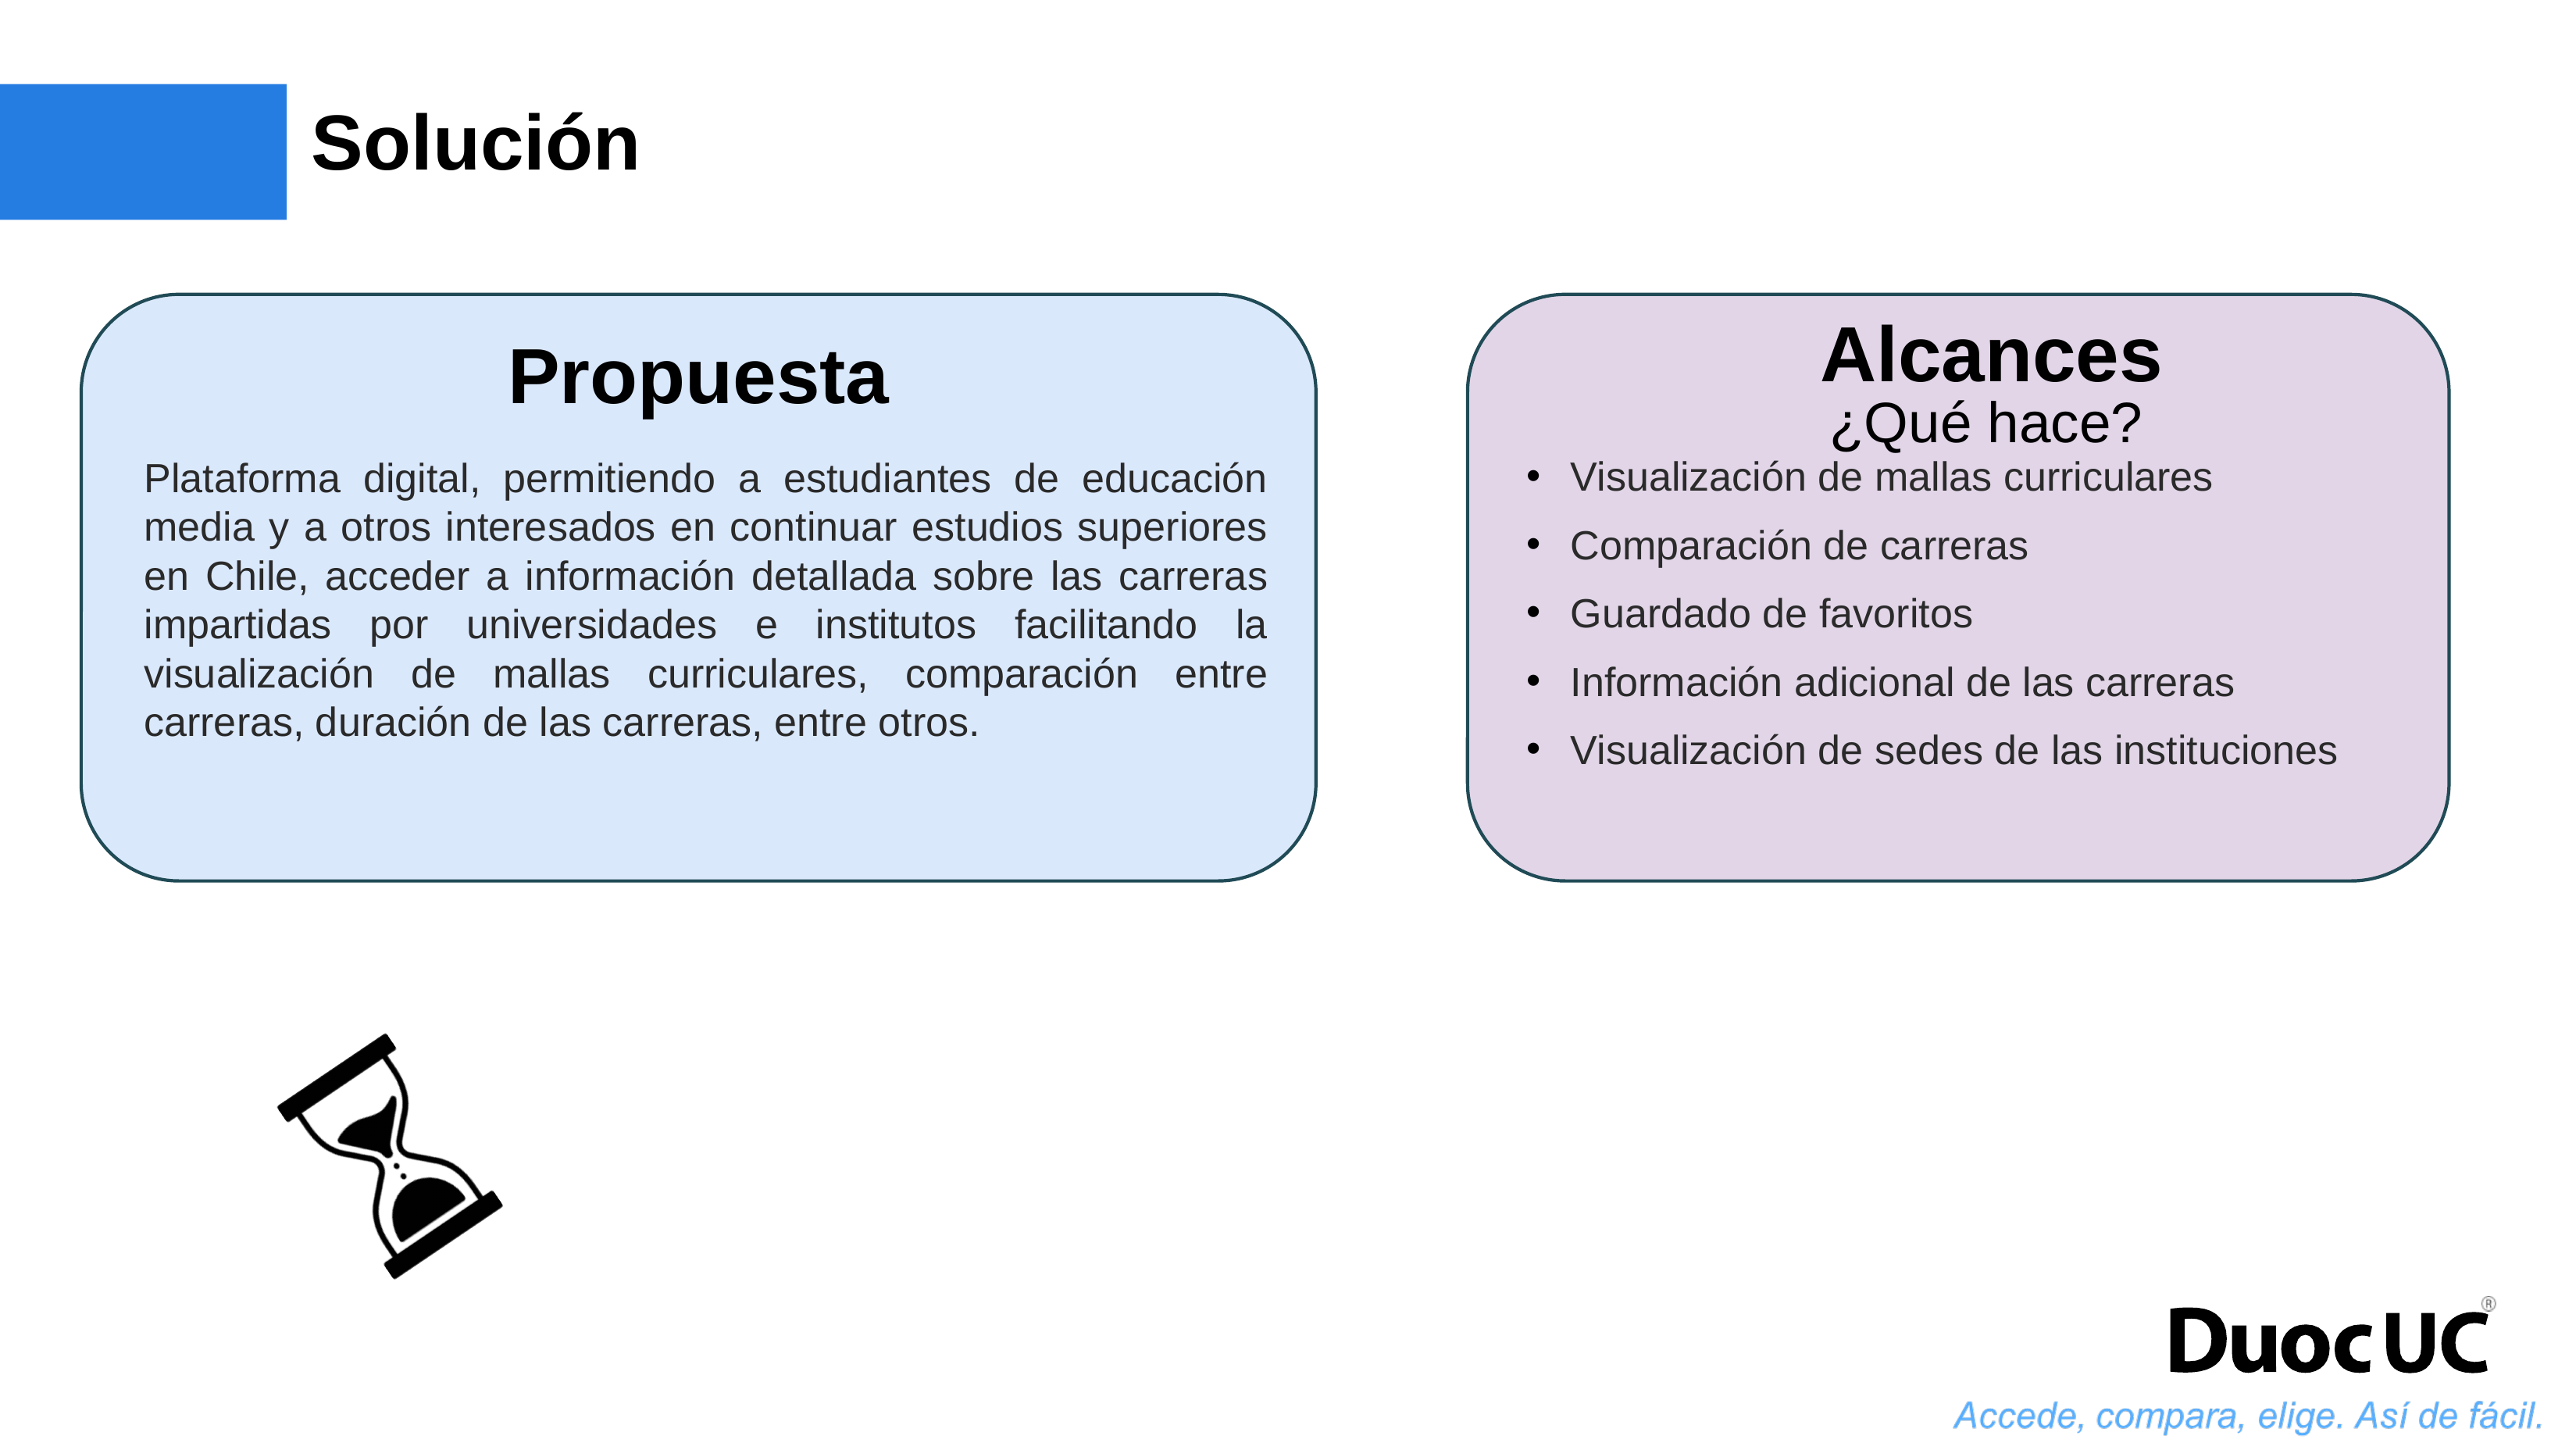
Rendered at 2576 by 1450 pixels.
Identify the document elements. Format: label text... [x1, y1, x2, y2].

text_box [79, 292, 1318, 883]
title ¿Qué hace? [1829, 385, 2153, 628]
title Propuesta [503, 325, 894, 445]
picture [277, 1034, 503, 1280]
text_box Visualización de mallas curriculares Comparación de carreras Guardado de favoritos Información adicional de las carreras Visualización de sedes de las instituciones [1515, 445, 2402, 779]
title Solución [311, 91, 2489, 334]
picture [1931, 1380, 2576, 1450]
text_box Plataforma digital, permitiendo a estudiantes de educación media y a otros interesados en continuar estudios superiores en Chile, acceder a información detallada sobre las carreras impartidas por universidades e institutos facilitando la visualización de mallas curriculares, comparación entre carreras, duración de las carreras, entre otros. [132, 445, 1280, 751]
title Alcances [1796, 303, 2187, 546]
picture [2481, 1296, 2496, 1312]
text_box [1465, 334, 2451, 883]
